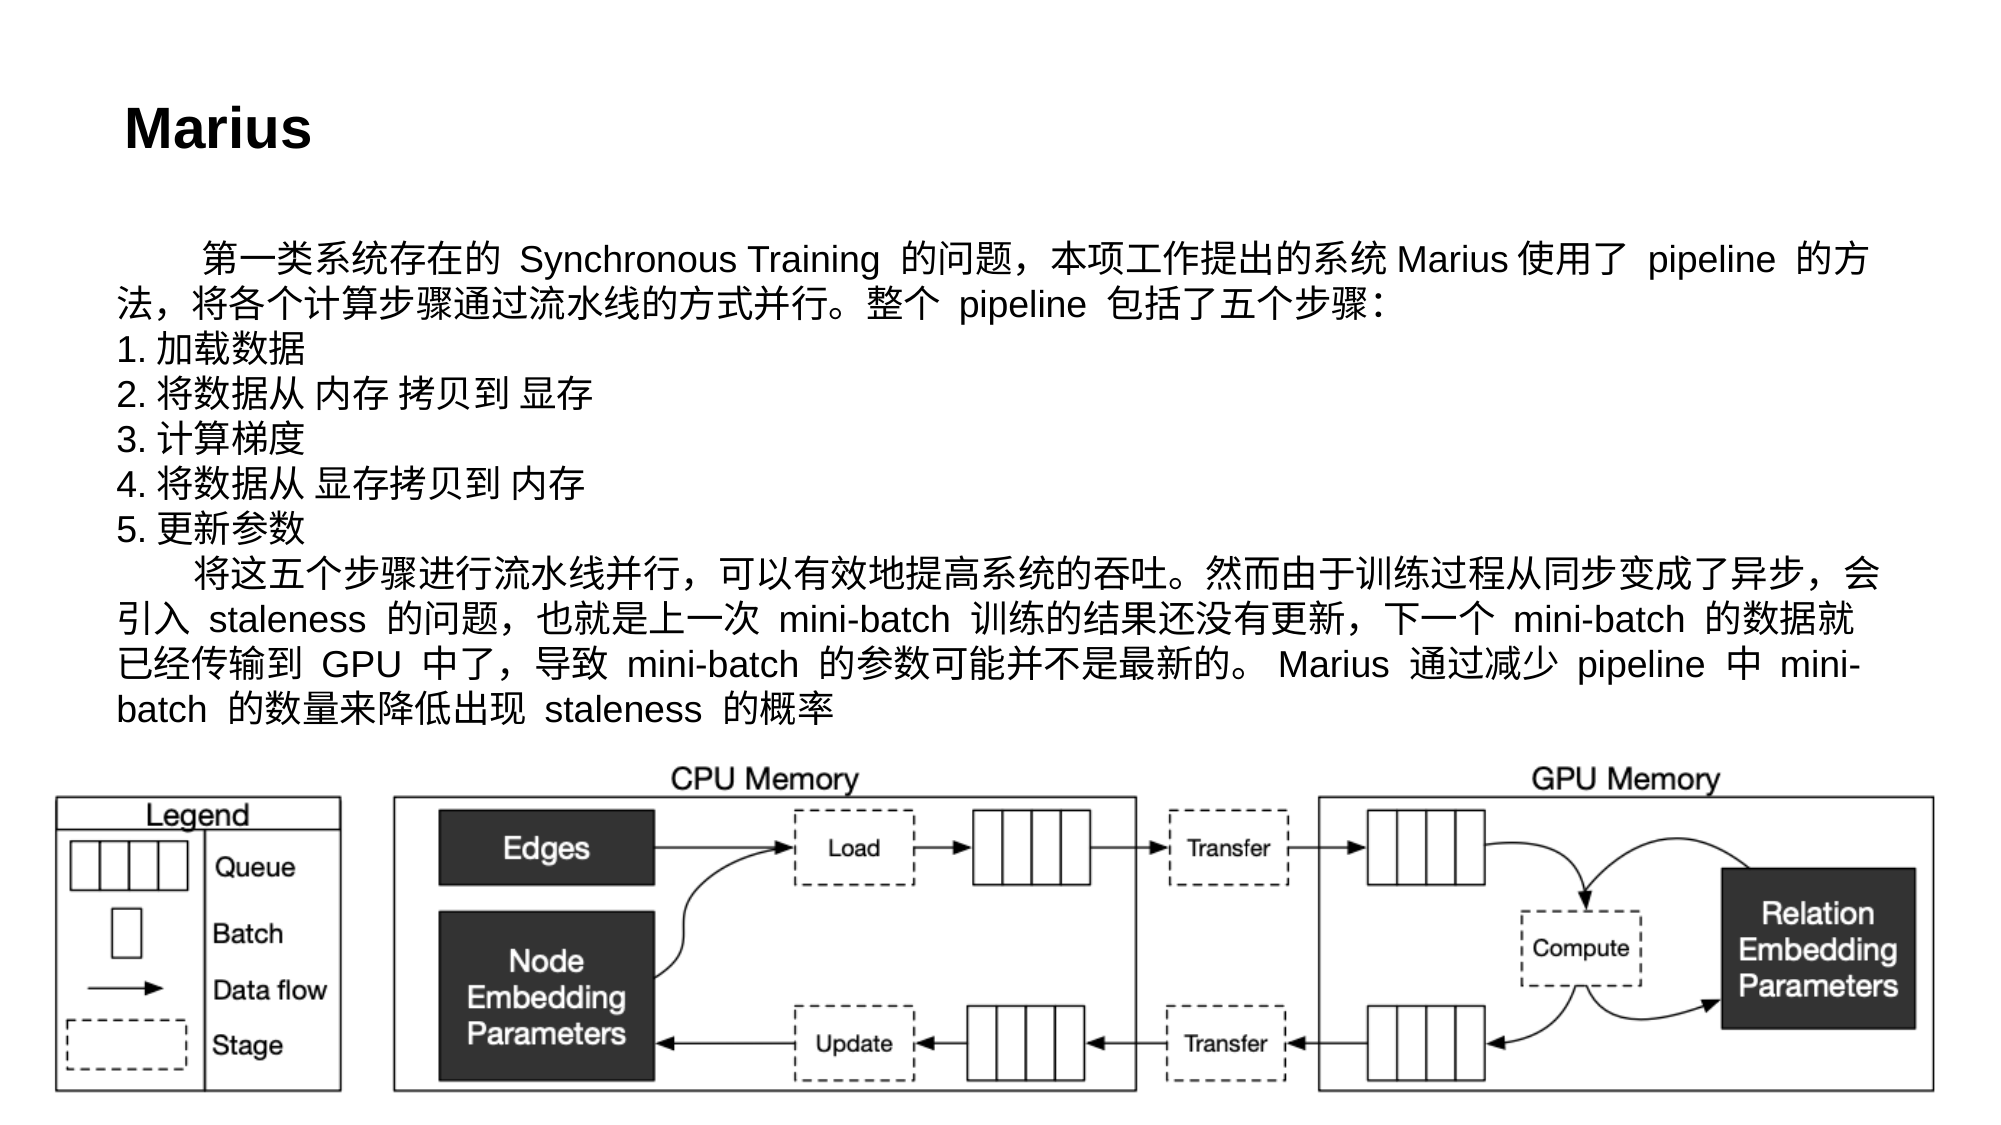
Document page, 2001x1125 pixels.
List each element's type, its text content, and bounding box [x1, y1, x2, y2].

text_box 第一类系统存在的 Synchronous Training 的问题，本项工作提出的系统Marius使用了 pipeline 的方法，将各个计算步骤通过流水线的方式并行。整个 pipeline 包括了五个步骤： 1.加载数据 2.将数据从 内存 拷贝到 显存 3.计算梯度 4.将数据从 显存拷贝到 内存 5.更新参数 将这五个步骤进行流水线并行，可以有效地提高系统的吞吐。然而由于训练过程从同步变成了异步，会引入 staleness 的问题，也就是上一次 mini-batch 训练的结果还没有更新，下一个 mini-batch 的数据就已经传输到 GPU 中了，导致 mini-batch 的参数可能并不是最新的。Marius 通过减少 pipeline 中 mini-batch 的数量来降低出现 staleness 的概率 [101, 227, 1899, 738]
picture [37, 742, 1962, 1111]
text_box Marius [109, 0, 1890, 169]
